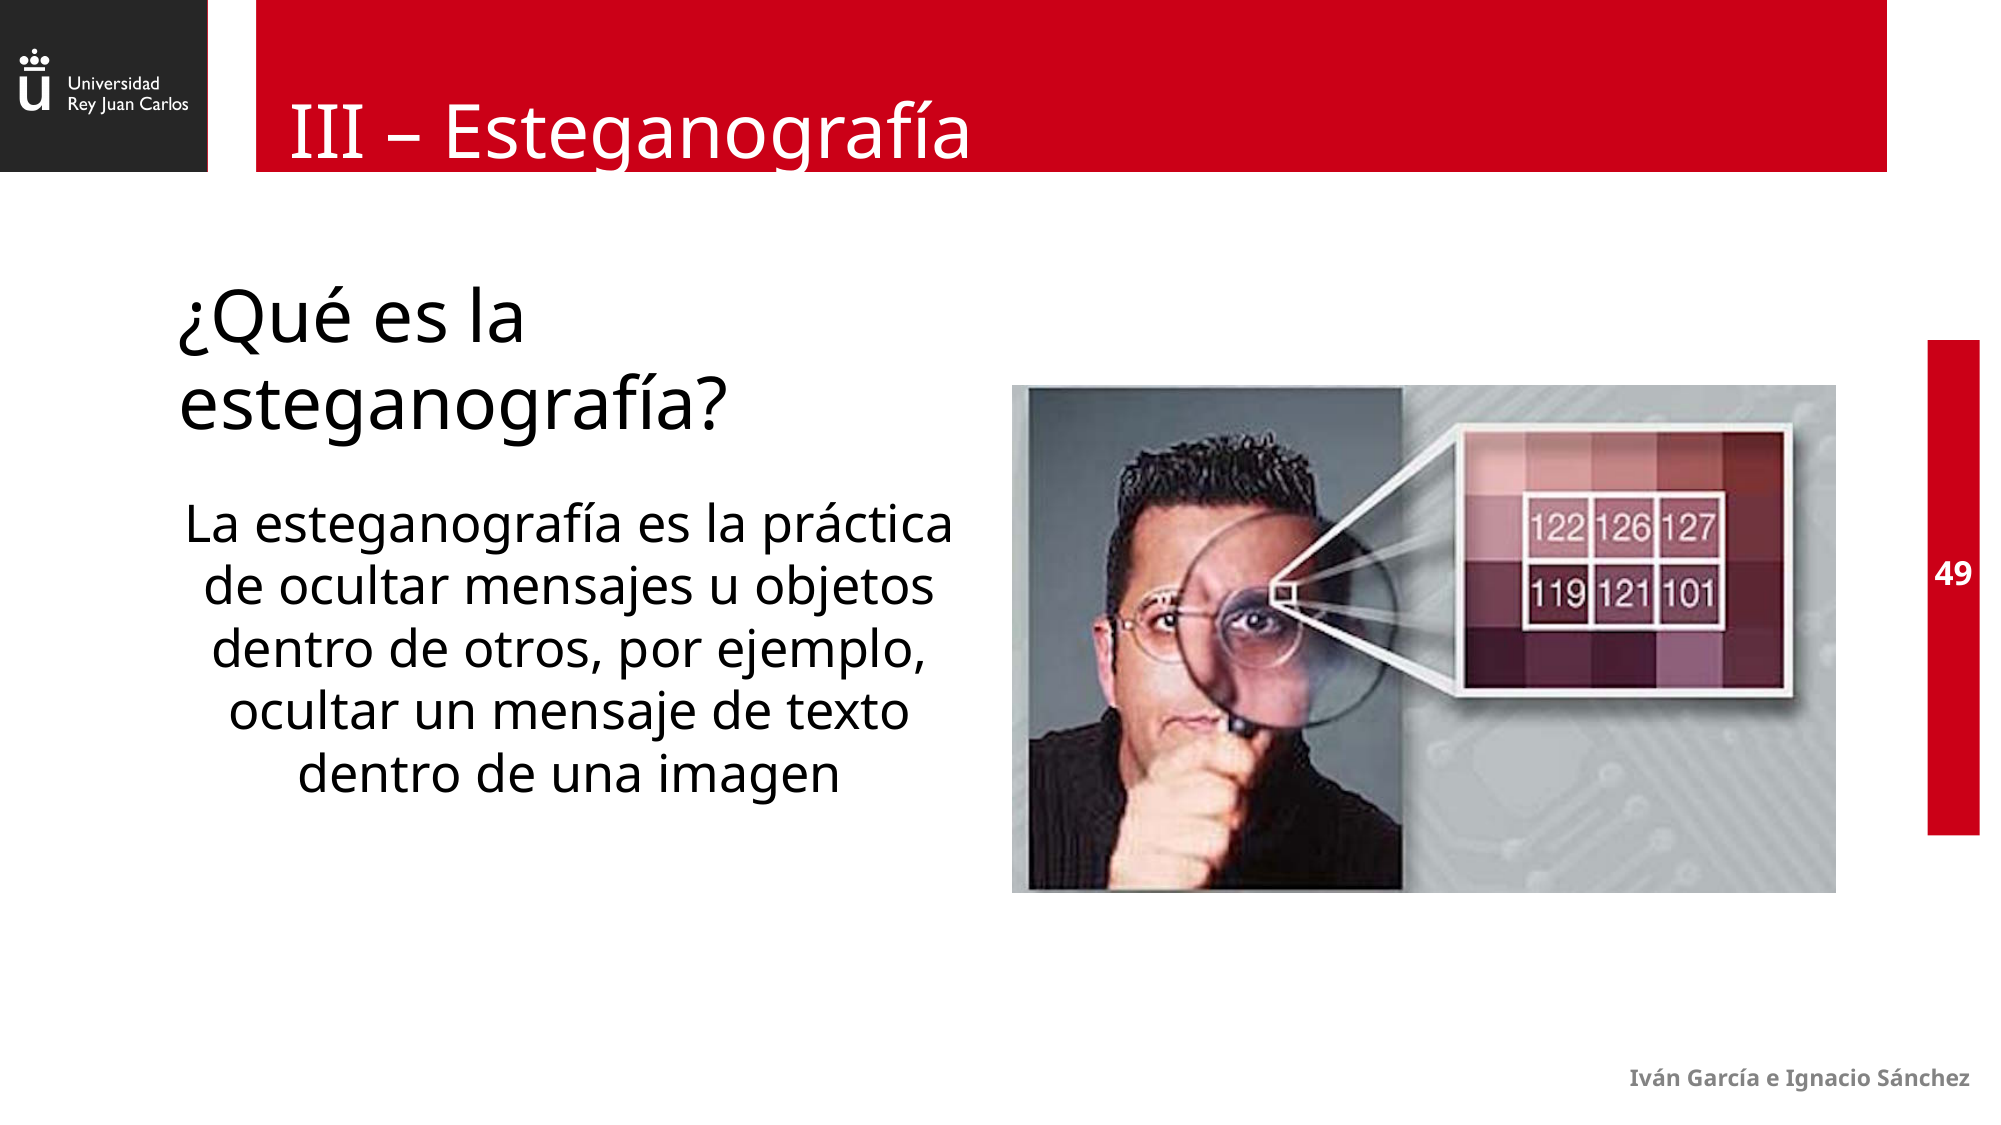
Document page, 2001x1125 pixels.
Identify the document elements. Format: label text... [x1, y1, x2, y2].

picture [0, 27, 244, 143]
text_box ¿Qué es la esteganografía? [163, 261, 1082, 452]
title III – Esteganografía [274, 9, 1829, 182]
slide_number 49 [1898, 544, 2000, 605]
text_box La esteganografía es la práctica de ocultar mensajes u objetos dentro de otros, por ejemplo, ocultar un mensaje de texto dentro de una imagen [163, 482, 976, 811]
picture [1012, 385, 1837, 894]
footer Iván García e Ignacio Sánchez [671, 1060, 1986, 1121]
